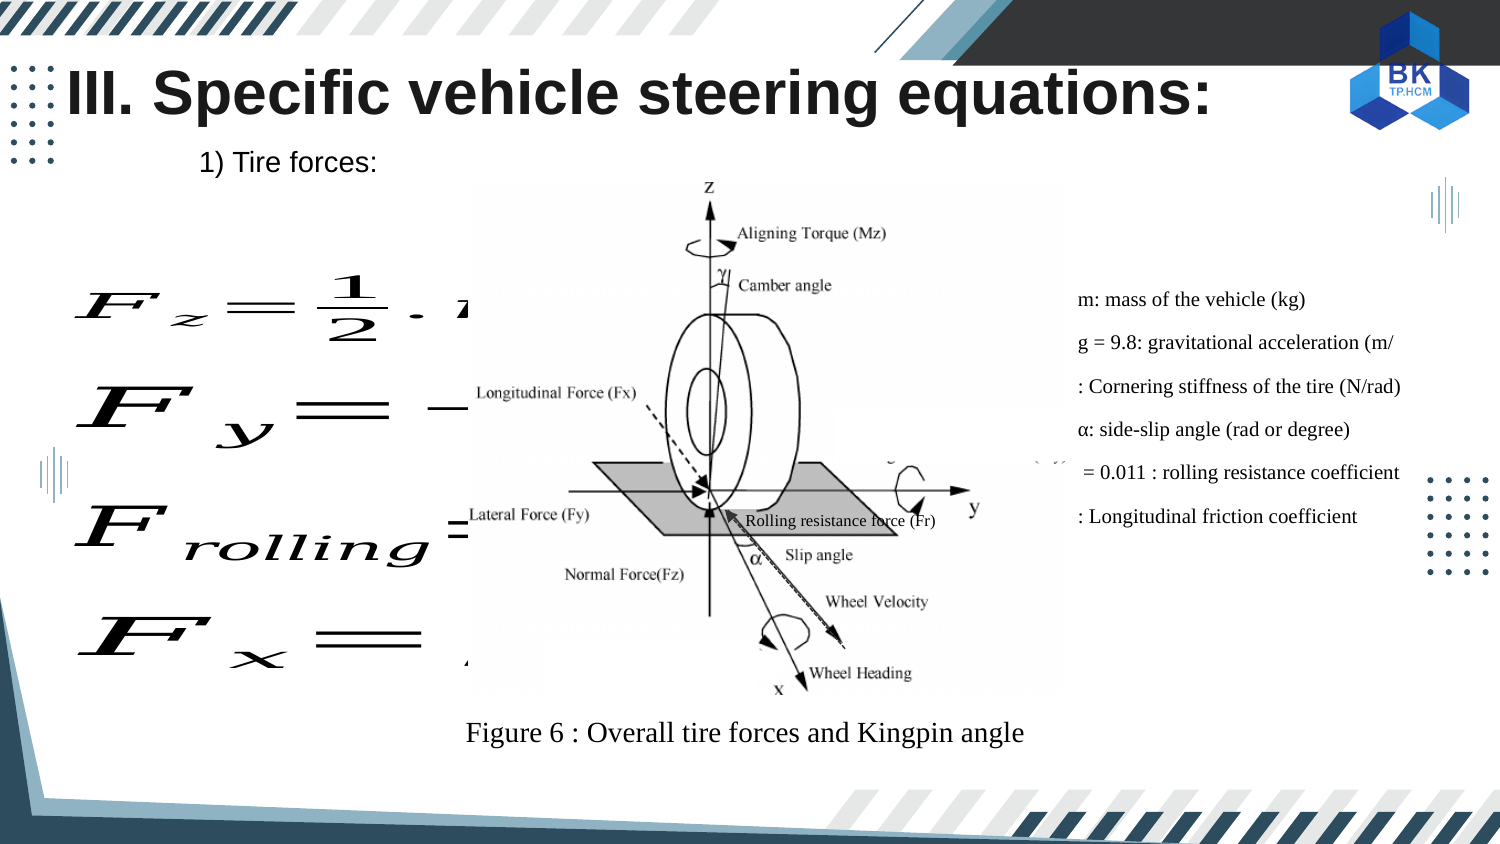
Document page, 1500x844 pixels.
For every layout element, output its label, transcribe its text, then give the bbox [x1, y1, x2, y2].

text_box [450, 181, 1267, 757]
title III. Specific vehicle steering equations: [24, 36, 1256, 130]
text_box [725, 765, 1187, 844]
picture [1343, 3, 1476, 137]
text_box 1) Tire forces: [183, 135, 508, 186]
text_box [1271, 251, 1307, 302]
